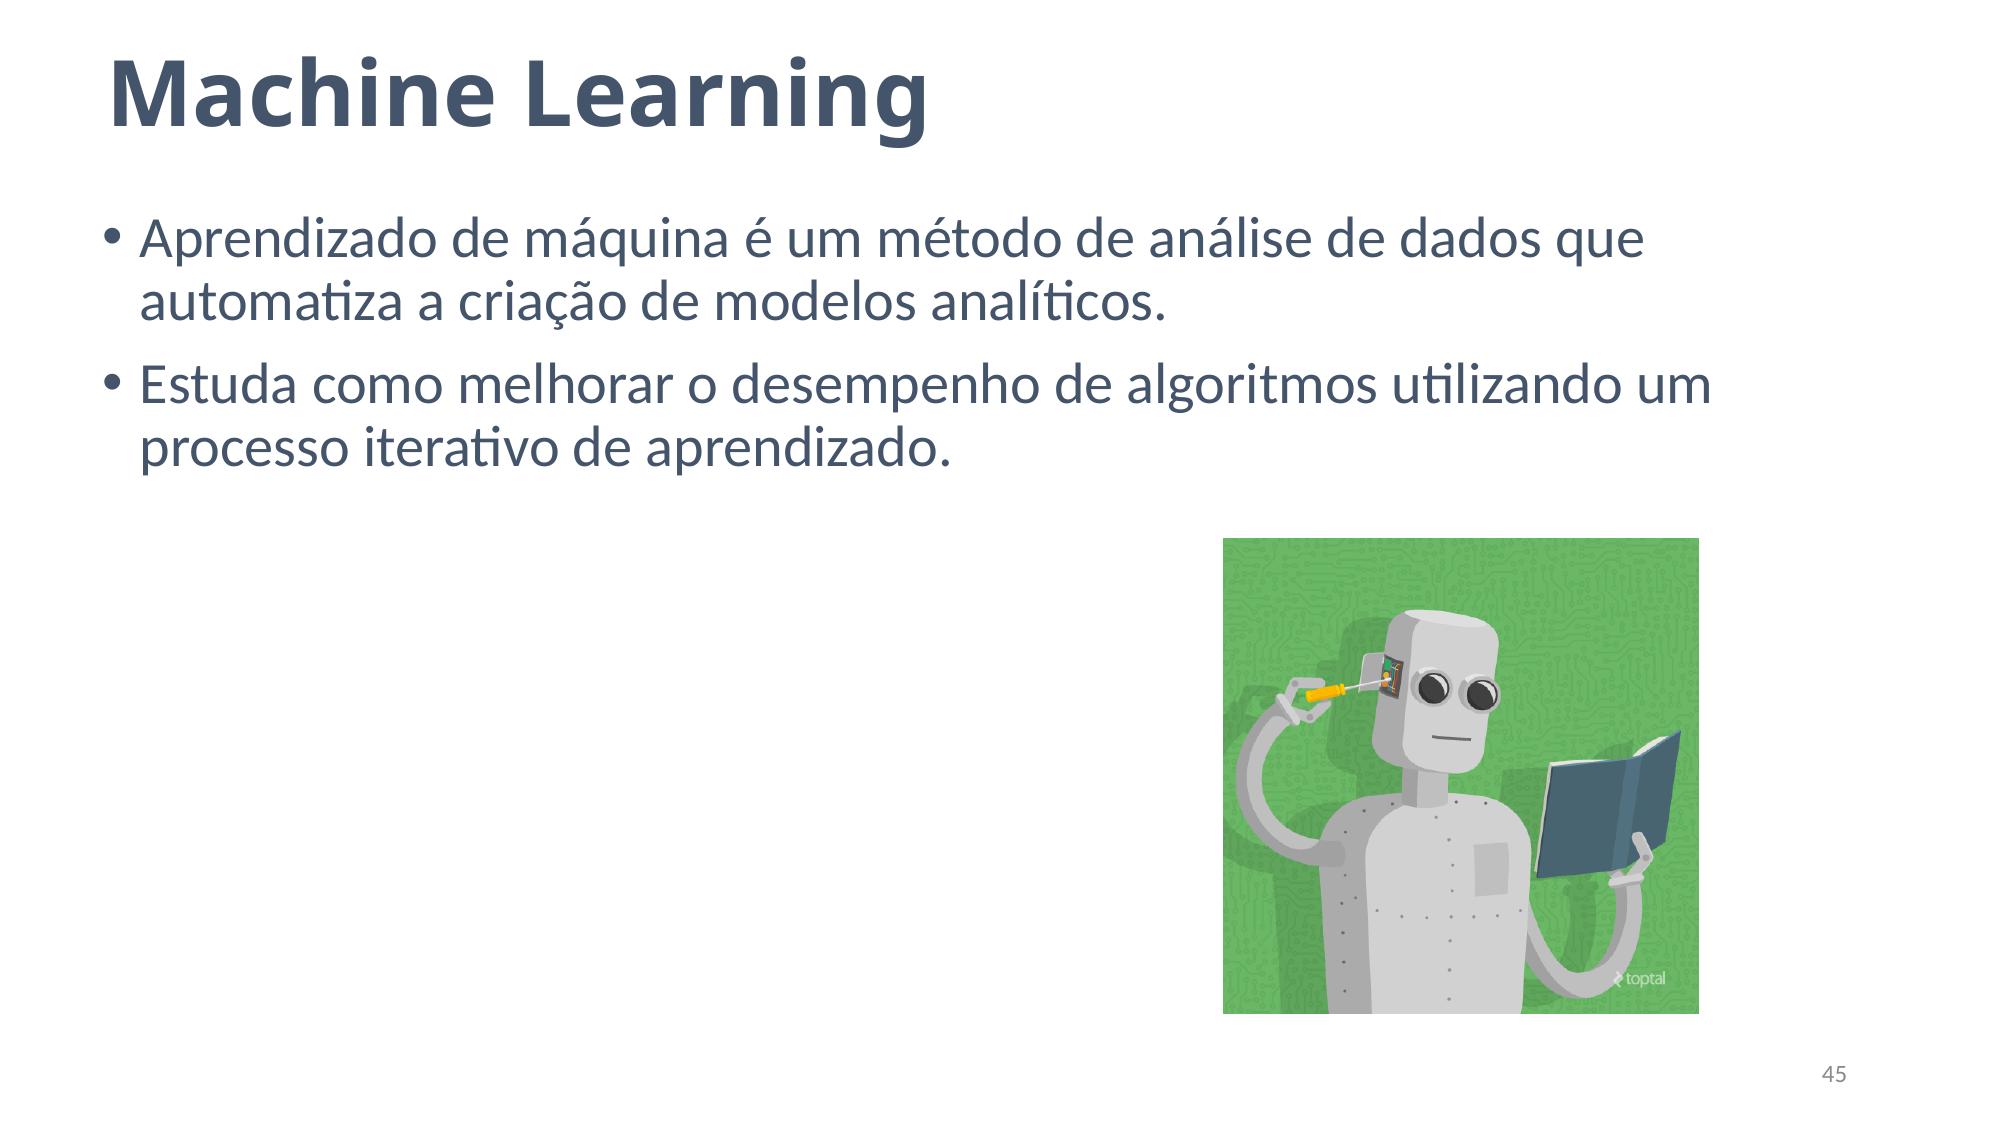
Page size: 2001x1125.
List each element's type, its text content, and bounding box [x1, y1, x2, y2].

list Aprendizado de máquina é um método de análise de dados que automatiza a criação de modelos analíticos. Estuda como melhorar o desempenho de algoritmos utilizando um processo iterativo de aprendizado. [87, 199, 1832, 985]
picture [1223, 538, 1699, 1014]
slide_number 45 [1412, 1042, 1863, 1103]
title Machine Learning [91, 15, 1946, 178]
